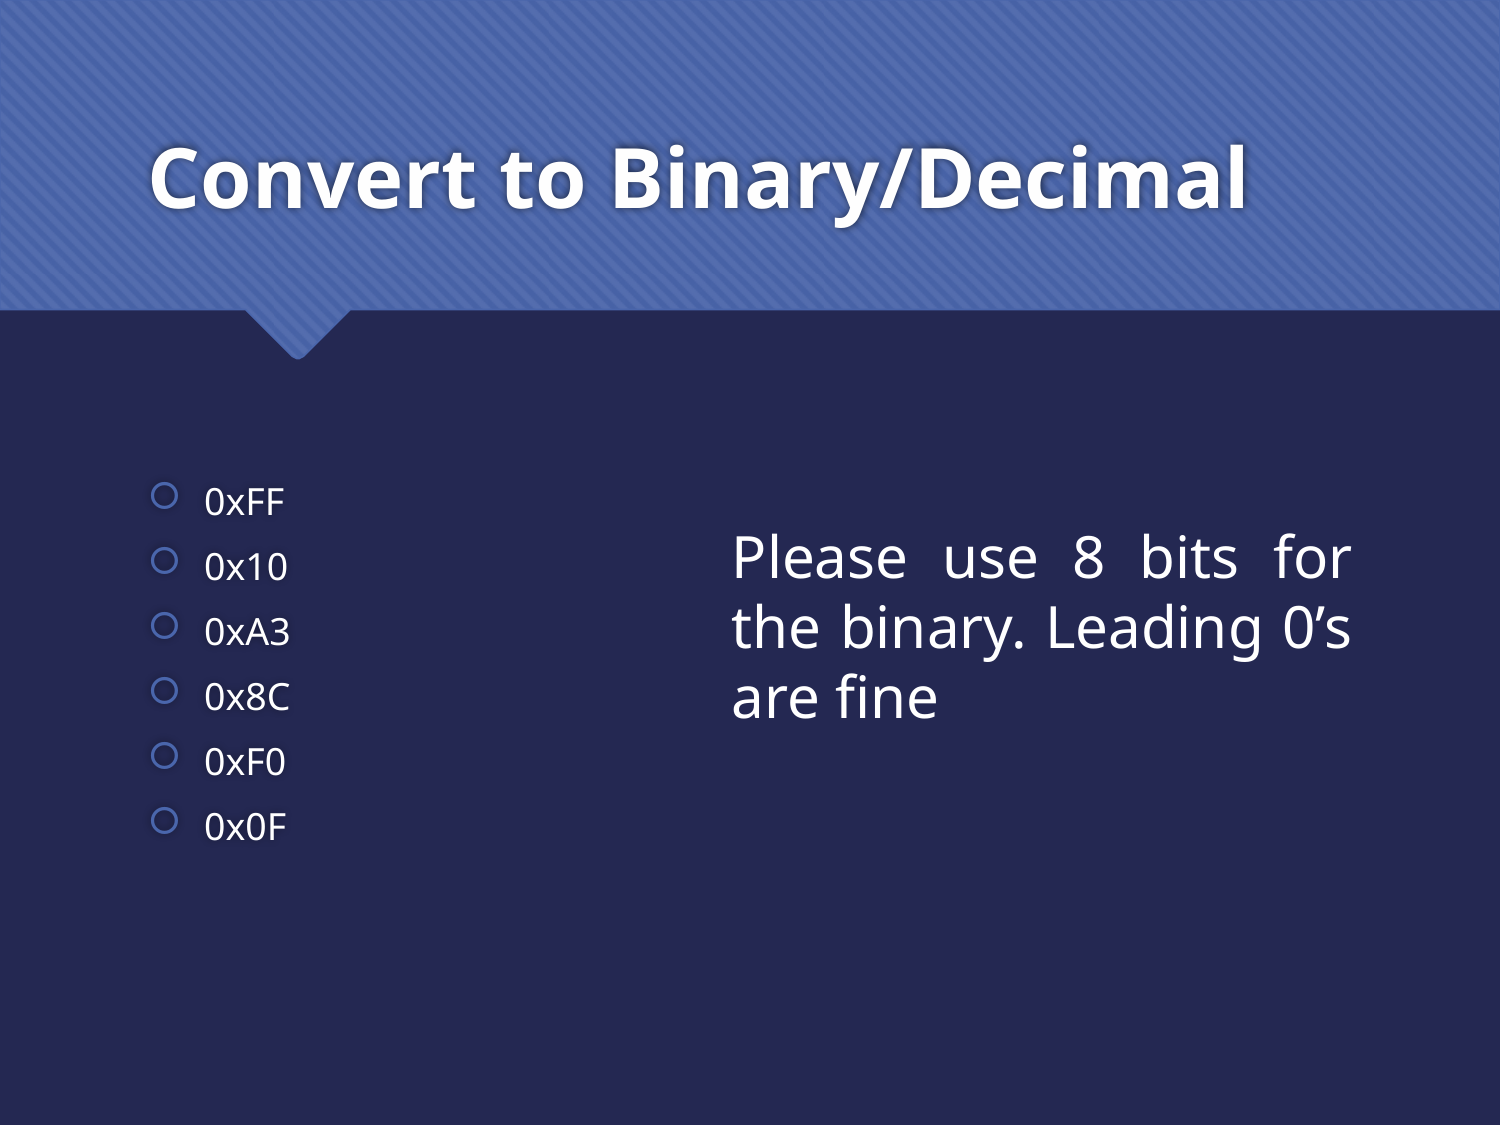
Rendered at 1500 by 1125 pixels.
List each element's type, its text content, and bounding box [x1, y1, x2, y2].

title Convert to Binary/Decimal [132, 73, 1368, 233]
list 0xFF 0x10 0xA3 0x8C 0xF0 0x0F [132, 364, 1368, 962]
text_box Please use 8 bits for the binary. Leading 0’s are fine [717, 512, 1368, 738]
